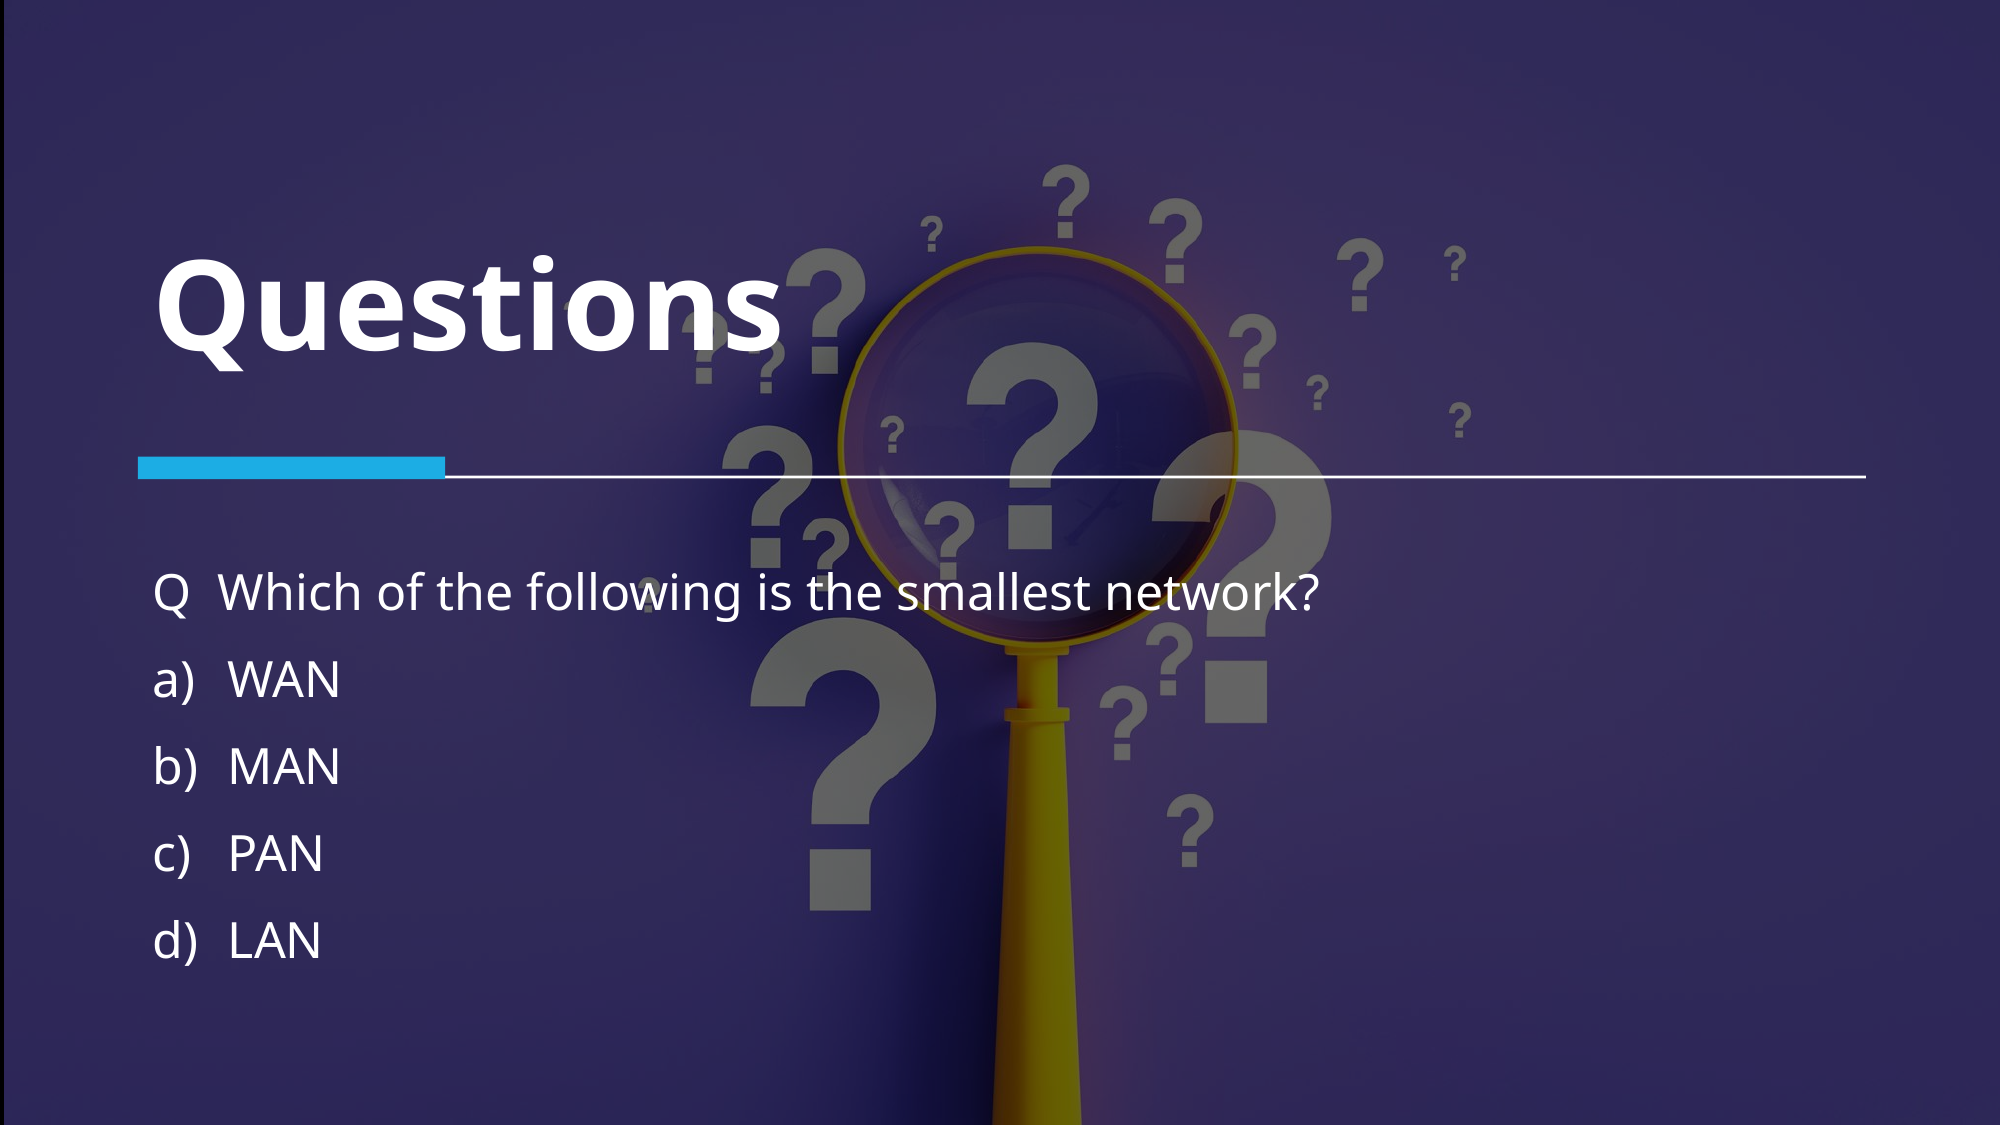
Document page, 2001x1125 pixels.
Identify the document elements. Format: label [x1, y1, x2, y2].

picture [4, 0, 2000, 1125]
text_box [0, 0, 4, 1125]
